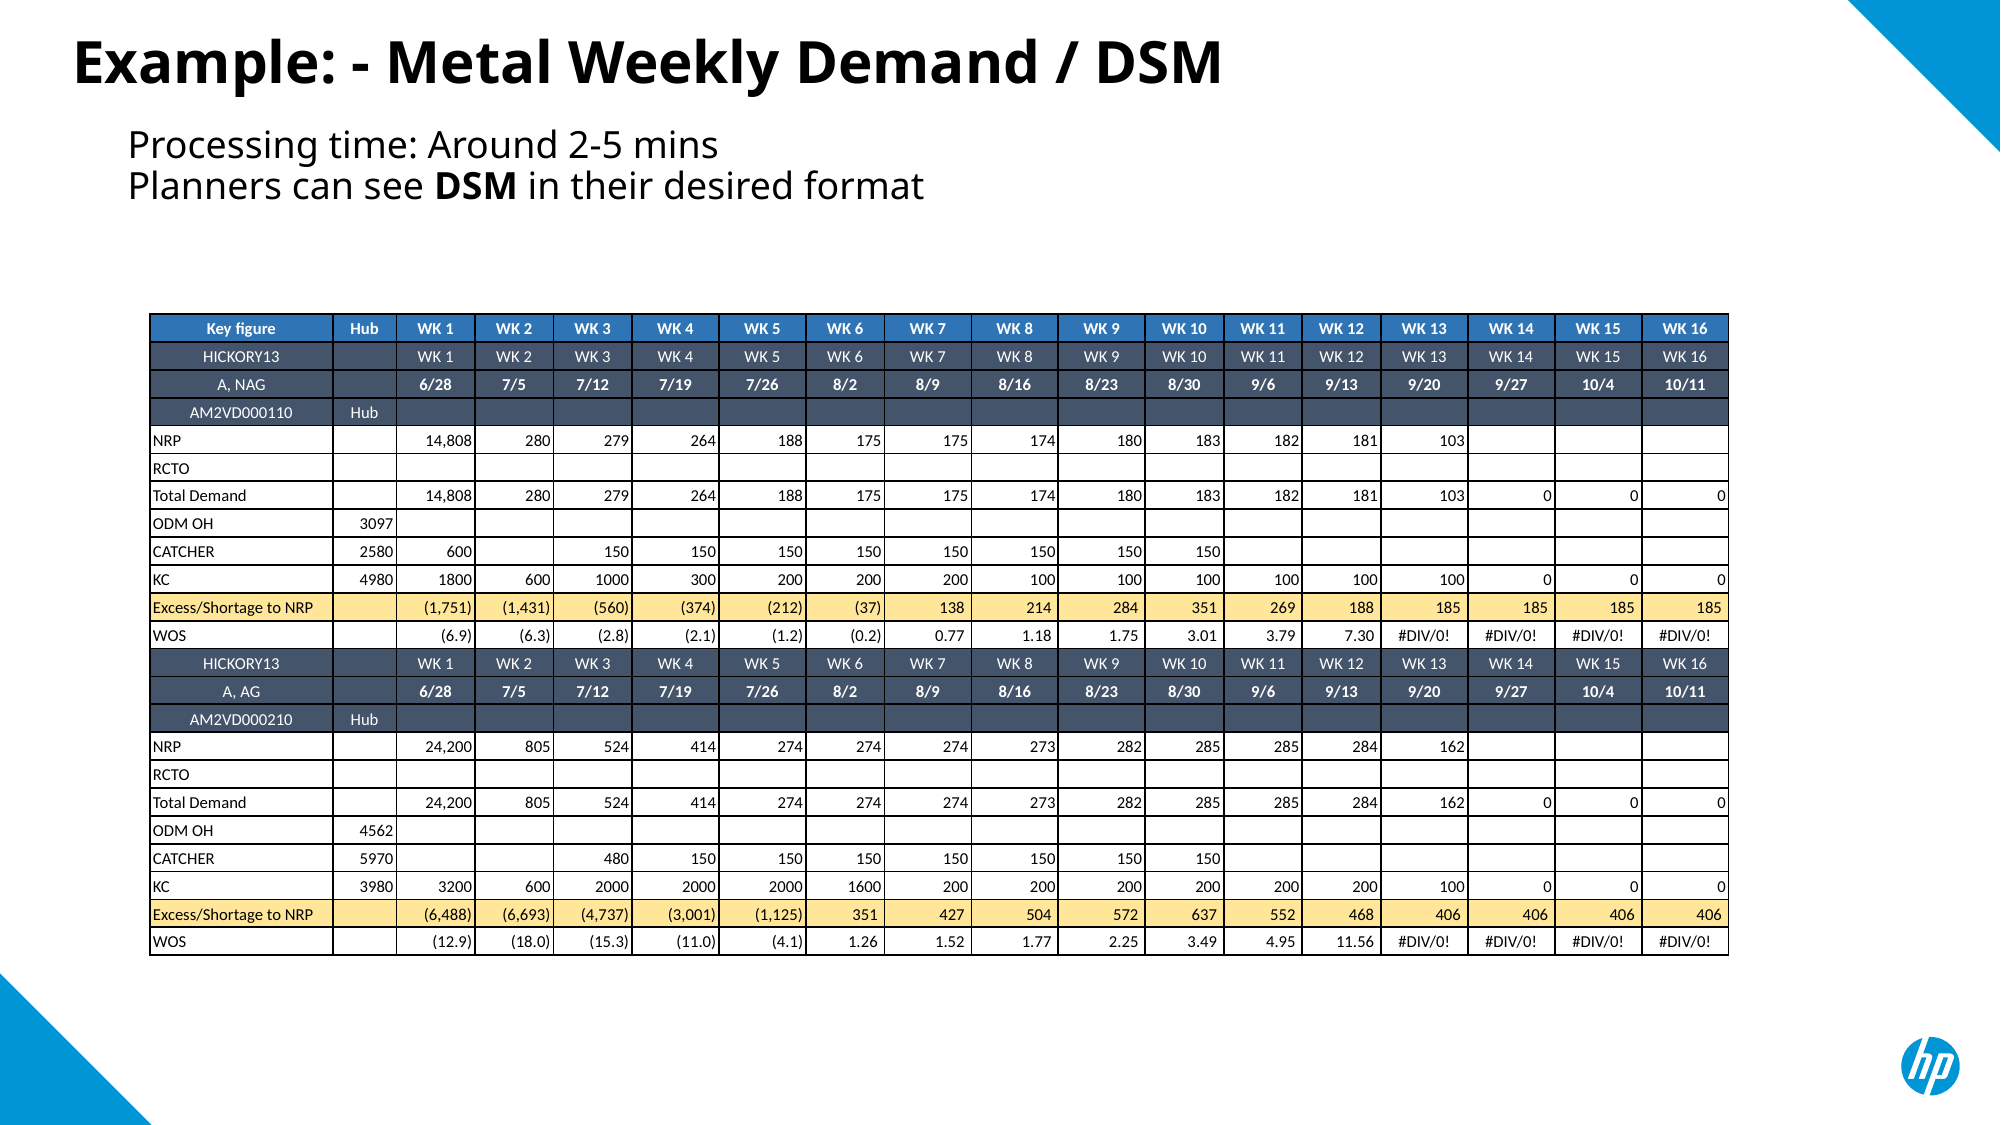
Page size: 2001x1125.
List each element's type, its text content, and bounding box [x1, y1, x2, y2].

table_cell 150 [807, 845, 884, 871]
table_cell 269 [1225, 594, 1301, 620]
table_cell [1146, 705, 1223, 731]
table_cell [476, 761, 553, 787]
table_cell [1382, 705, 1467, 731]
table_cell 181 [1303, 482, 1380, 508]
table_cell #DIV/0! [1469, 928, 1554, 954]
table_cell 406 [1469, 900, 1554, 926]
table_cell RCTO [151, 761, 332, 787]
table_cell 9/6 [1225, 371, 1301, 397]
table_cell 285 [1146, 733, 1223, 759]
table_cell WK 14 [1469, 343, 1554, 369]
table_cell [972, 761, 1057, 787]
table_cell 2000 [720, 872, 805, 899]
table_cell [1382, 399, 1467, 425]
table_cell WK 2 [476, 343, 553, 369]
table_cell 0 [1469, 482, 1554, 508]
table_cell [397, 399, 474, 425]
table_cell [554, 761, 631, 787]
table_cell 1.75 [1059, 622, 1144, 648]
table_cell 9/13 [1303, 371, 1380, 397]
table_cell #DIV/0! [1382, 928, 1467, 954]
table_cell 8/16 [972, 677, 1057, 703]
table_cell 150 [720, 538, 805, 564]
table_cell [1146, 454, 1223, 480]
table_cell WK 13 [1382, 343, 1467, 369]
table_cell [1643, 845, 1728, 871]
table_cell (374) [633, 594, 718, 620]
table_cell [720, 510, 805, 536]
table_cell [1382, 845, 1467, 871]
table_cell 8/2 [807, 677, 884, 703]
table_cell 10/11 [1643, 371, 1728, 397]
table_header Hub [334, 315, 396, 341]
table_cell 182 [1225, 426, 1301, 453]
table_cell [1556, 845, 1641, 871]
table_cell [554, 705, 631, 731]
table_cell [1303, 510, 1380, 536]
table_cell [334, 761, 396, 787]
table_cell (3,001) [633, 900, 718, 926]
table_cell #DIV/0! [1382, 622, 1467, 648]
table_cell 150 [633, 845, 718, 871]
table_cell 264 [633, 482, 718, 508]
table_cell 285 [1146, 789, 1223, 815]
table_cell 185 [1382, 594, 1467, 620]
table_cell [554, 454, 631, 480]
table_cell 8/23 [1059, 677, 1144, 703]
table_header WK 15 [1556, 315, 1641, 341]
table_cell 572 [1059, 900, 1144, 926]
table_cell (6.9) [397, 622, 474, 648]
table_cell WK 3 [554, 343, 631, 369]
table_cell [1469, 845, 1554, 871]
table_cell [476, 454, 553, 480]
table_cell WK 5 [720, 649, 805, 676]
text_box [0, 972, 153, 1125]
table_cell [1643, 733, 1728, 759]
table_cell [807, 705, 884, 731]
table_header WK 6 [807, 315, 884, 341]
table_cell [885, 817, 971, 843]
table_cell Total Demand [151, 789, 332, 815]
table_cell [334, 733, 396, 759]
table_cell [1059, 510, 1144, 536]
table_cell [1469, 454, 1554, 480]
table_cell 285 [1225, 733, 1301, 759]
table_cell [1643, 426, 1728, 453]
table_cell [1643, 761, 1728, 787]
table_cell WK 7 [885, 343, 971, 369]
table_cell ODM OH [151, 817, 332, 843]
table_cell CATCHER [151, 845, 332, 871]
table_cell 100 [972, 566, 1057, 592]
table_cell WK 4 [633, 343, 718, 369]
table_cell [633, 817, 718, 843]
table_cell [476, 845, 553, 871]
table_cell 4980 [334, 566, 396, 592]
table_cell 274 [885, 733, 971, 759]
table_cell 181 [1303, 426, 1380, 453]
table_cell 414 [633, 789, 718, 815]
table_cell 524 [554, 733, 631, 759]
table_cell [397, 705, 474, 731]
table_cell [1146, 761, 1223, 787]
table_cell 1.77 [972, 928, 1057, 954]
table_cell 8/9 [885, 677, 971, 703]
table_cell 103 [1382, 482, 1467, 508]
table_cell #DIV/0! [1643, 622, 1728, 648]
table_cell WK 14 [1469, 649, 1554, 676]
table_cell 1.52 [885, 928, 971, 954]
table_cell 7/12 [554, 371, 631, 397]
table_cell [807, 399, 884, 425]
table_cell (2.1) [633, 622, 718, 648]
table_cell 24,200 [397, 789, 474, 815]
table_cell 150 [885, 845, 971, 871]
table_cell [1382, 454, 1467, 480]
table_cell [1556, 426, 1641, 453]
table_cell WK 9 [1059, 343, 1144, 369]
table_cell (1,125) [720, 900, 805, 926]
table_cell [1469, 705, 1554, 731]
table_cell [1469, 426, 1554, 453]
table_cell [972, 454, 1057, 480]
table_cell 100 [1382, 872, 1467, 899]
table_cell [1556, 817, 1641, 843]
table_cell [1643, 705, 1728, 731]
table_cell 0 [1643, 566, 1728, 592]
table_cell 14,808 [397, 482, 474, 508]
table_cell Excess/Shortage to NRP [151, 594, 332, 620]
table_cell RCTO [151, 454, 332, 480]
table_cell (1,431) [476, 594, 553, 620]
table_cell 180 [1059, 426, 1144, 453]
table_cell [554, 817, 631, 843]
table_cell 4.95 [1225, 928, 1301, 954]
table_cell [807, 454, 884, 480]
table_cell (1,751) [397, 594, 474, 620]
table_cell Excess/Shortage to NRP [151, 900, 332, 926]
table_cell 7/26 [720, 677, 805, 703]
table_cell 351 [1146, 594, 1223, 620]
table_cell WK 2 [476, 649, 553, 676]
table_cell HICKORY13 [151, 649, 332, 676]
table_cell 188 [720, 482, 805, 508]
table_cell 427 [885, 900, 971, 926]
table_header Key figure [151, 315, 332, 341]
table_cell 185 [1469, 594, 1554, 620]
table_cell 188 [720, 426, 805, 453]
table_cell [1556, 538, 1641, 564]
table_cell WK 9 [1059, 649, 1144, 676]
table_cell [334, 900, 396, 926]
table_header WK 9 [1059, 315, 1144, 341]
table_cell 200 [720, 566, 805, 592]
table_cell 524 [554, 789, 631, 815]
table_cell 273 [972, 789, 1057, 815]
table_cell 150 [1059, 538, 1144, 564]
table_cell 200 [885, 872, 971, 899]
table_cell 1000 [554, 566, 631, 592]
table_cell (4.1) [720, 928, 805, 954]
table_cell 200 [1059, 872, 1144, 899]
table_header WK 10 [1146, 315, 1223, 341]
table_cell WK 1 [397, 343, 474, 369]
table_cell CATCHER [151, 538, 332, 564]
table_cell [1225, 845, 1301, 871]
table_cell [397, 761, 474, 787]
table_cell 150 [972, 538, 1057, 564]
table_cell 8/30 [1146, 677, 1223, 703]
table_header WK 1 [397, 315, 474, 341]
table_cell [476, 538, 553, 564]
table_cell NRP [151, 426, 332, 453]
table_cell 0 [1556, 566, 1641, 592]
table_cell 100 [1303, 566, 1380, 592]
table_header WK 8 [972, 315, 1057, 341]
table_cell #DIV/0! [1469, 622, 1554, 648]
table_header WK 16 [1643, 315, 1728, 341]
table_cell 264 [633, 426, 718, 453]
table_cell 0 [1469, 872, 1554, 899]
table_cell 7/19 [633, 371, 718, 397]
table_cell [476, 510, 553, 536]
table_cell A, AG [151, 677, 332, 703]
table_cell 150 [1146, 538, 1223, 564]
table_cell 273 [972, 733, 1057, 759]
table_cell 0 [1556, 872, 1641, 899]
table_cell 600 [397, 538, 474, 564]
table_cell 274 [720, 733, 805, 759]
table_cell (37) [807, 594, 884, 620]
table_cell 14,808 [397, 426, 474, 453]
table_cell [972, 510, 1057, 536]
table_cell [972, 705, 1057, 731]
table_cell [807, 817, 884, 843]
table_cell [633, 454, 718, 480]
table_cell 406 [1382, 900, 1467, 926]
table_cell 8/9 [885, 371, 971, 397]
table_cell AM2VD000110 [151, 399, 332, 425]
table_cell [1382, 510, 1467, 536]
table_cell KC [151, 872, 332, 899]
table_cell WK 12 [1303, 649, 1380, 676]
table_cell WK 12 [1303, 343, 1380, 369]
table_cell [1469, 761, 1554, 787]
table_cell 284 [1059, 594, 1144, 620]
table_cell [885, 510, 971, 536]
table_cell 7/12 [554, 677, 631, 703]
table_cell 200 [807, 566, 884, 592]
table_cell 285 [1225, 789, 1301, 815]
table_cell [885, 454, 971, 480]
table_cell 1.26 [807, 928, 884, 954]
table_cell [1225, 705, 1301, 731]
table_cell 1600 [807, 872, 884, 899]
table_cell WK 10 [1146, 649, 1223, 676]
table_header WK 12 [1303, 315, 1380, 341]
table_cell [334, 789, 396, 815]
table_cell 10/4 [1556, 371, 1641, 397]
table_cell 406 [1643, 900, 1728, 926]
table_cell 3980 [334, 872, 396, 899]
table_cell 214 [972, 594, 1057, 620]
table_cell [1059, 761, 1144, 787]
table_cell 185 [1556, 594, 1641, 620]
table_cell [720, 817, 805, 843]
table_cell [633, 705, 718, 731]
table_cell 11.56 [1303, 928, 1380, 954]
table_cell [972, 399, 1057, 425]
table_cell [885, 399, 971, 425]
table_cell 5970 [334, 845, 396, 871]
table_cell 150 [885, 538, 971, 564]
table_cell [720, 761, 805, 787]
table_cell [1225, 538, 1301, 564]
table_cell [476, 399, 553, 425]
table_cell [397, 817, 474, 843]
table_cell 183 [1146, 482, 1223, 508]
table_cell [885, 761, 971, 787]
table_cell 9/27 [1469, 677, 1554, 703]
table_cell 600 [476, 566, 553, 592]
table_cell (6,488) [397, 900, 474, 926]
table_cell 9/27 [1469, 371, 1554, 397]
table_cell #DIV/0! [1643, 928, 1728, 954]
table_header WK 3 [554, 315, 631, 341]
table_cell #DIV/0! [1556, 622, 1641, 648]
table_cell [1303, 538, 1380, 564]
table_cell [1643, 538, 1728, 564]
table_cell 8/23 [1059, 371, 1144, 397]
table_cell 274 [720, 789, 805, 815]
table_cell 7.30 [1303, 622, 1380, 648]
table_cell (560) [554, 594, 631, 620]
table_cell 2000 [554, 872, 631, 899]
table_cell 188 [1303, 594, 1380, 620]
table_cell 552 [1225, 900, 1301, 926]
table_cell Total Demand [151, 482, 332, 508]
table_cell 7/26 [720, 371, 805, 397]
table_cell 8/16 [972, 371, 1057, 397]
table_cell [1556, 733, 1641, 759]
table_cell 504 [972, 900, 1057, 926]
table_cell [1303, 705, 1380, 731]
table_cell WOS [151, 622, 332, 648]
table_cell [1059, 705, 1144, 731]
table_cell 805 [476, 733, 553, 759]
table_cell [1146, 399, 1223, 425]
table_cell [1059, 454, 1144, 480]
table_cell 100 [1146, 566, 1223, 592]
table_cell (11.0) [633, 928, 718, 954]
table_cell [1469, 399, 1554, 425]
text_box Processing time: Around 2-5 mins Planners can see DSM in their desired format [127, 126, 1292, 274]
table_cell [1303, 454, 1380, 480]
table_cell [1556, 454, 1641, 480]
table_cell 183 [1146, 426, 1223, 453]
table_cell WK 11 [1225, 343, 1301, 369]
table_cell 468 [1303, 900, 1380, 926]
table_cell 279 [554, 426, 631, 453]
table_cell (0.2) [807, 622, 884, 648]
table_cell 175 [807, 482, 884, 508]
table_cell 280 [476, 482, 553, 508]
table_cell [1382, 538, 1467, 564]
table_cell 4562 [334, 817, 396, 843]
table_cell [1225, 454, 1301, 480]
table_cell WK 8 [972, 649, 1057, 676]
table_cell [1225, 510, 1301, 536]
table_cell 180 [1059, 482, 1144, 508]
table_cell 0.77 [885, 622, 971, 648]
table_cell 414 [633, 733, 718, 759]
table_cell 150 [972, 845, 1057, 871]
table_cell 9/13 [1303, 677, 1380, 703]
title Example: - Metal Weekly Demand / DSM [72, 37, 1873, 97]
table_cell 162 [1382, 789, 1467, 815]
table_cell [334, 371, 396, 397]
table_cell [1059, 817, 1144, 843]
table_cell 174 [972, 482, 1057, 508]
table_cell [972, 817, 1057, 843]
table_cell [1556, 510, 1641, 536]
table_cell WK 13 [1382, 649, 1467, 676]
table_cell 103 [1382, 426, 1467, 453]
table_cell 200 [1303, 872, 1380, 899]
table_cell NRP [151, 733, 332, 759]
table_cell 0 [1469, 566, 1554, 592]
table_cell 284 [1303, 733, 1380, 759]
table_cell 8/30 [1146, 371, 1223, 397]
table_cell WK 6 [807, 343, 884, 369]
table_header WK 2 [476, 315, 553, 341]
table_cell 150 [1059, 845, 1144, 871]
table_header WK 14 [1469, 315, 1554, 341]
table_cell 24,200 [397, 733, 474, 759]
table_cell 3200 [397, 872, 474, 899]
table_cell [1643, 454, 1728, 480]
table_cell #DIV/0! [1556, 928, 1641, 954]
table_cell WK 16 [1643, 649, 1728, 676]
table_cell 200 [972, 872, 1057, 899]
table_cell 300 [633, 566, 718, 592]
table_header WK 7 [885, 315, 971, 341]
table_cell WK 4 [633, 649, 718, 676]
table_cell WK 7 [885, 649, 971, 676]
table_cell [1382, 761, 1467, 787]
table_cell WOS [151, 928, 332, 954]
table_cell [1303, 817, 1380, 843]
table_cell [1146, 510, 1223, 536]
table_cell [476, 817, 553, 843]
table_cell 284 [1303, 789, 1380, 815]
table_cell 2580 [334, 538, 396, 564]
table_cell 200 [1146, 872, 1223, 899]
table_cell 274 [807, 733, 884, 759]
table_header WK 5 [720, 315, 805, 341]
table_cell (6.3) [476, 622, 553, 648]
table_cell 150 [554, 538, 631, 564]
table_cell 174 [972, 426, 1057, 453]
table_cell 162 [1382, 733, 1467, 759]
table_cell [1643, 510, 1728, 536]
table_cell 185 [1643, 594, 1728, 620]
table_cell 3.49 [1146, 928, 1223, 954]
table_cell 282 [1059, 733, 1144, 759]
table_cell [1469, 510, 1554, 536]
table_cell 10/11 [1643, 677, 1728, 703]
table_cell 150 [1146, 845, 1223, 871]
table_cell 182 [1225, 482, 1301, 508]
table_cell 138 [885, 594, 971, 620]
table_cell [720, 454, 805, 480]
table_cell WK 1 [397, 649, 474, 676]
table_cell (2.8) [554, 622, 631, 648]
table_header WK 11 [1225, 315, 1301, 341]
text_box [1847, 0, 2000, 153]
table_cell ODM OH [151, 510, 332, 536]
table_cell [1556, 705, 1641, 731]
table_cell WK 15 [1556, 649, 1641, 676]
table_cell WK 5 [720, 343, 805, 369]
table_cell 0 [1643, 789, 1728, 815]
table_cell 406 [1556, 900, 1641, 926]
table_cell 200 [1225, 872, 1301, 899]
table_cell [1303, 761, 1380, 787]
table_cell [633, 510, 718, 536]
table_cell [397, 454, 474, 480]
table_header WK 13 [1382, 315, 1467, 341]
table_cell AM2VD000210 [151, 705, 332, 731]
table_cell 0 [1643, 872, 1728, 899]
table_cell 0 [1556, 789, 1641, 815]
table_cell [397, 510, 474, 536]
table_cell WK 3 [554, 649, 631, 676]
table_cell [1469, 538, 1554, 564]
table_cell 6/28 [397, 677, 474, 703]
table_cell 2000 [633, 872, 718, 899]
table_cell 100 [1059, 566, 1144, 592]
table_cell [334, 454, 396, 480]
table_cell [885, 705, 971, 731]
table_cell 1800 [397, 566, 474, 592]
table_cell 150 [807, 538, 884, 564]
table_cell [720, 399, 805, 425]
table_cell [1225, 761, 1301, 787]
table_cell [334, 343, 396, 369]
table_cell [334, 594, 396, 620]
table_cell [1643, 817, 1728, 843]
table_cell [397, 845, 474, 871]
table_cell [1303, 399, 1380, 425]
table_cell [554, 399, 631, 425]
table_cell 2.25 [1059, 928, 1144, 954]
table_cell 274 [885, 789, 971, 815]
table_cell 279 [554, 482, 631, 508]
table_cell [1146, 817, 1223, 843]
table_cell [334, 677, 396, 703]
table_cell (212) [720, 594, 805, 620]
table_cell HICKORY13 [151, 343, 332, 369]
table_cell KC [151, 566, 332, 592]
table_cell 6/28 [397, 371, 474, 397]
table_cell Hub [334, 705, 396, 731]
table_cell WK 10 [1146, 343, 1223, 369]
table_cell [1556, 399, 1641, 425]
table_cell 7/5 [476, 371, 553, 397]
table_cell [1469, 817, 1554, 843]
table_cell 10/4 [1556, 677, 1641, 703]
table_cell 7/5 [476, 677, 553, 703]
table_cell 200 [885, 566, 971, 592]
table_cell [807, 510, 884, 536]
table_cell (4,737) [554, 900, 631, 926]
table_cell 150 [720, 845, 805, 871]
table_cell 274 [807, 789, 884, 815]
table_cell [720, 705, 805, 731]
table_cell [334, 622, 396, 648]
table_cell 280 [476, 426, 553, 453]
table_cell [334, 426, 396, 453]
table_cell (6,693) [476, 900, 553, 926]
table_cell [1469, 733, 1554, 759]
table_cell 805 [476, 789, 553, 815]
table_cell WK 15 [1556, 343, 1641, 369]
table_cell [1225, 399, 1301, 425]
table_cell 175 [885, 482, 971, 508]
table_cell 9/20 [1382, 371, 1467, 397]
table_cell [334, 928, 396, 954]
table_cell 1.18 [972, 622, 1057, 648]
table_cell Hub [334, 399, 396, 425]
table_cell WK 8 [972, 343, 1057, 369]
table_cell [1382, 817, 1467, 843]
table_cell WK 11 [1225, 649, 1301, 676]
table_cell 0 [1469, 789, 1554, 815]
table_cell 7/19 [633, 677, 718, 703]
table_cell [1643, 399, 1728, 425]
table_cell A, NAG [151, 371, 332, 397]
table_cell [334, 649, 396, 676]
table_cell 0 [1556, 482, 1641, 508]
table_cell 600 [476, 872, 553, 899]
table_cell [476, 705, 553, 731]
table_cell [1059, 399, 1144, 425]
table_cell 480 [554, 845, 631, 871]
table_cell 282 [1059, 789, 1144, 815]
table_cell [633, 761, 718, 787]
table_header WK 4 [633, 315, 718, 341]
table_cell (18.0) [476, 928, 553, 954]
table_cell [554, 510, 631, 536]
table_cell WK 6 [807, 649, 884, 676]
table_cell 3097 [334, 510, 396, 536]
table_cell 100 [1225, 566, 1301, 592]
table_cell 3.79 [1225, 622, 1301, 648]
table_cell 175 [885, 426, 971, 453]
table_cell 100 [1382, 566, 1467, 592]
table_cell 3.01 [1146, 622, 1223, 648]
table_cell 150 [633, 538, 718, 564]
table_cell 637 [1146, 900, 1223, 926]
table_cell 8/2 [807, 371, 884, 397]
table_cell (1.2) [720, 622, 805, 648]
table_cell 9/20 [1382, 677, 1467, 703]
table_cell [1303, 845, 1380, 871]
table_cell [334, 482, 396, 508]
table_cell WK 16 [1643, 343, 1728, 369]
table_cell 0 [1643, 482, 1728, 508]
table_cell [633, 399, 718, 425]
table_cell [1556, 761, 1641, 787]
table_cell (12.9) [397, 928, 474, 954]
table_cell (15.3) [554, 928, 631, 954]
table_cell [1225, 817, 1301, 843]
table_cell 351 [807, 900, 884, 926]
table_cell 9/6 [1225, 677, 1301, 703]
table_cell 175 [807, 426, 884, 453]
table_cell [807, 761, 884, 787]
